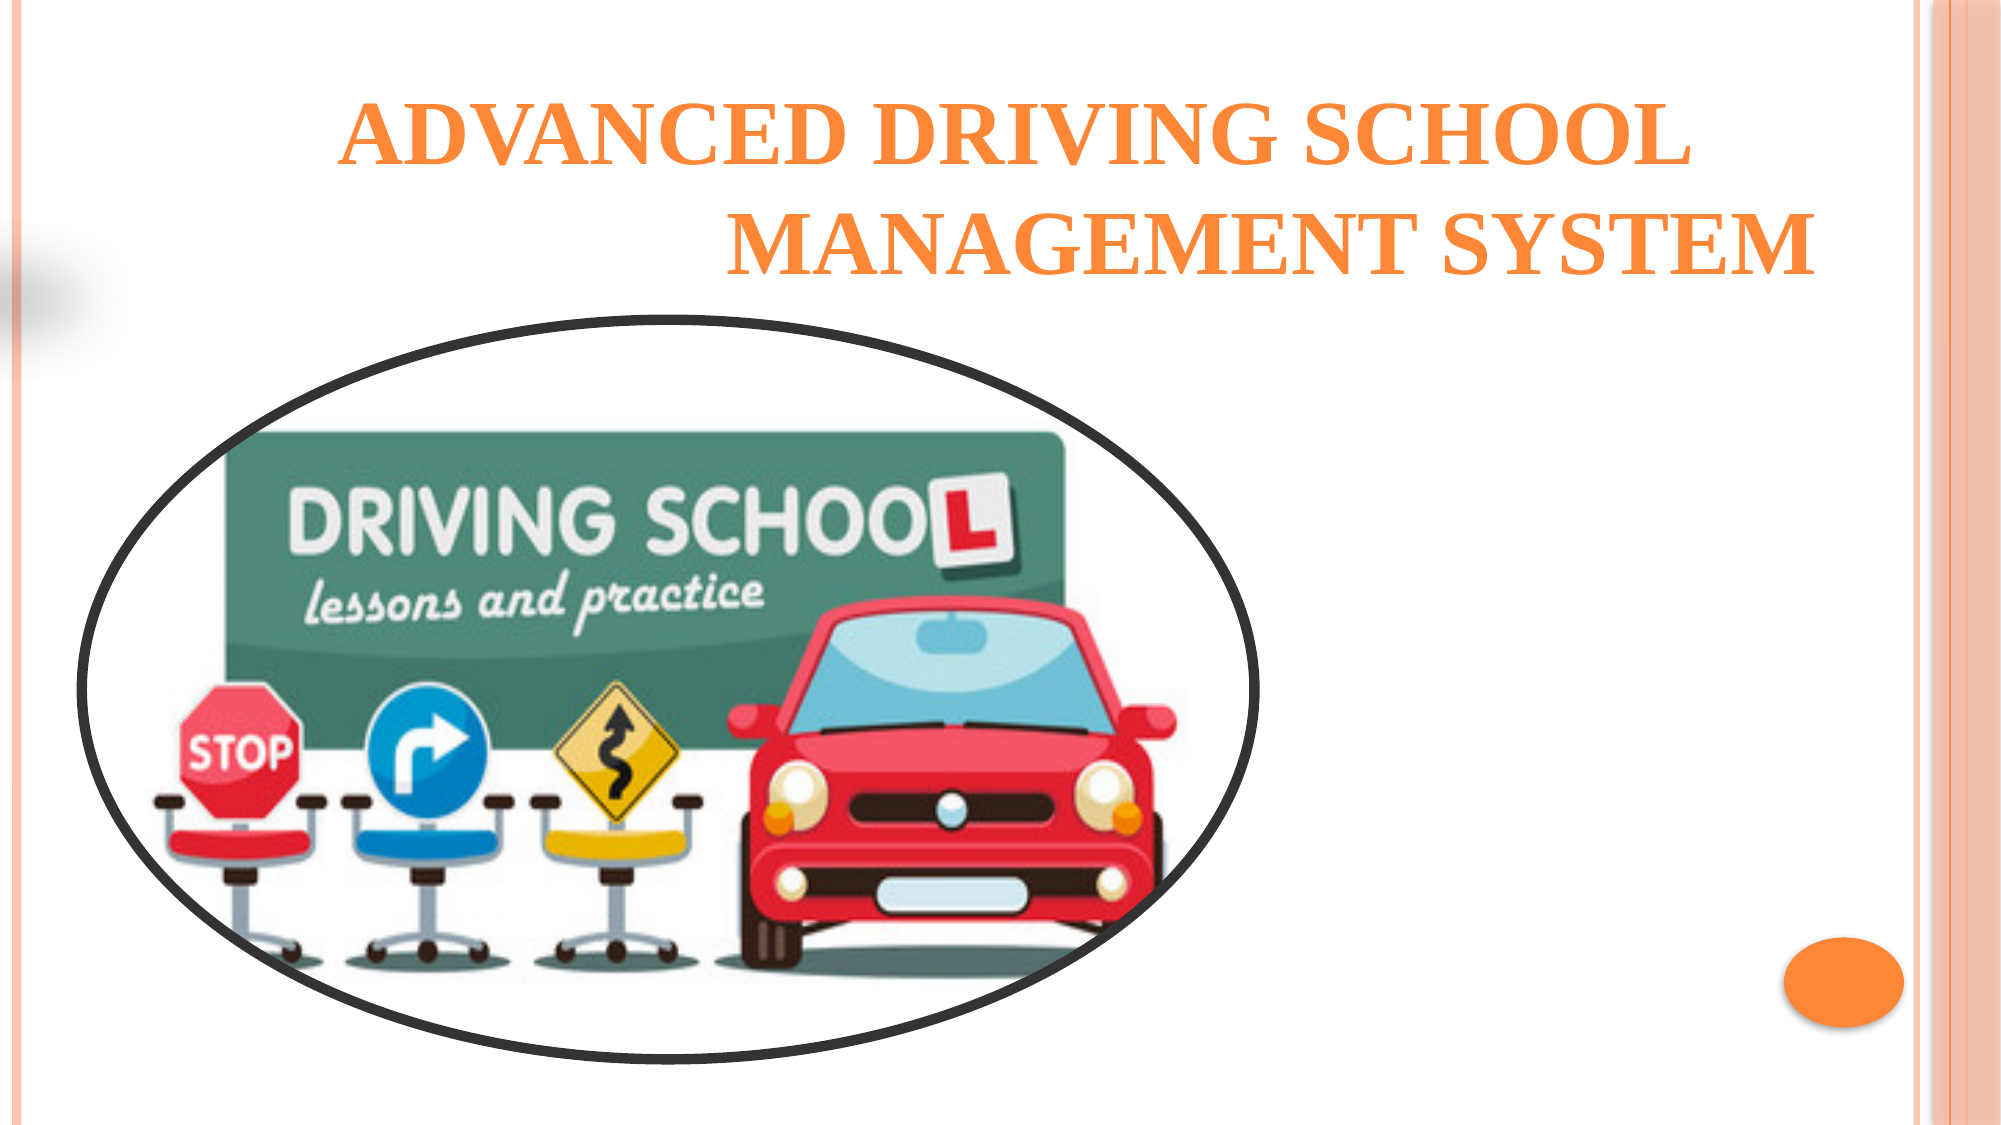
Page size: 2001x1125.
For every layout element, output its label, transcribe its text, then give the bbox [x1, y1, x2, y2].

picture [81, 319, 1255, 1060]
title ADVANCED DRIVING SCHOOL MANAGEMENT SYSTEM [0, 65, 1850, 397]
text_box [1477, 821, 2000, 1009]
